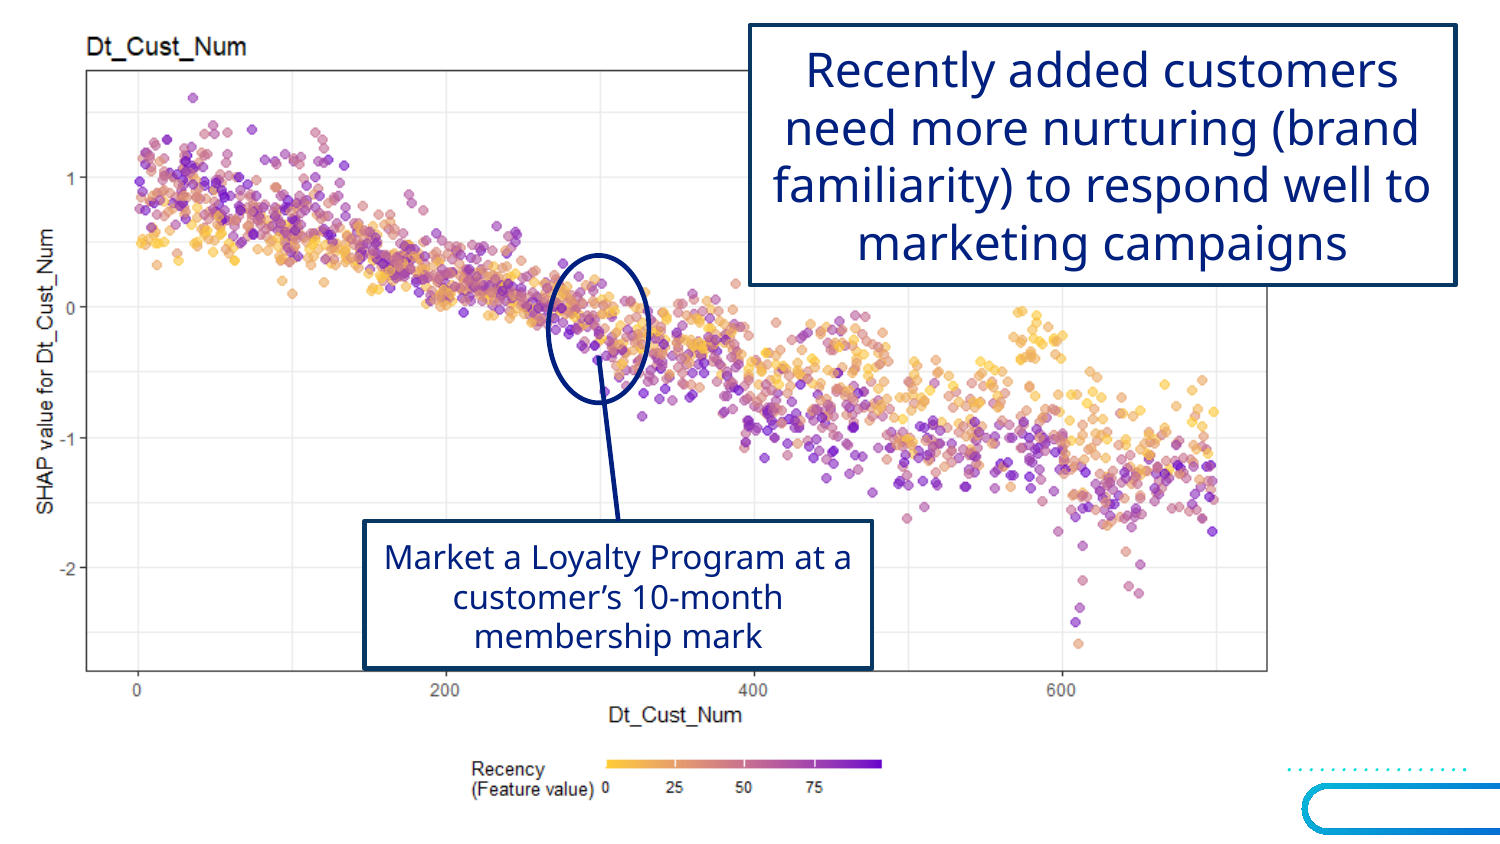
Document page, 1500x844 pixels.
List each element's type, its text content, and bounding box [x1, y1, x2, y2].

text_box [598, 402, 619, 522]
picture [24, 24, 1278, 819]
text_box Recently added customers need more nurturing (brand familiarity) to respond well to marketing campaigns [1278, 24, 1456, 285]
